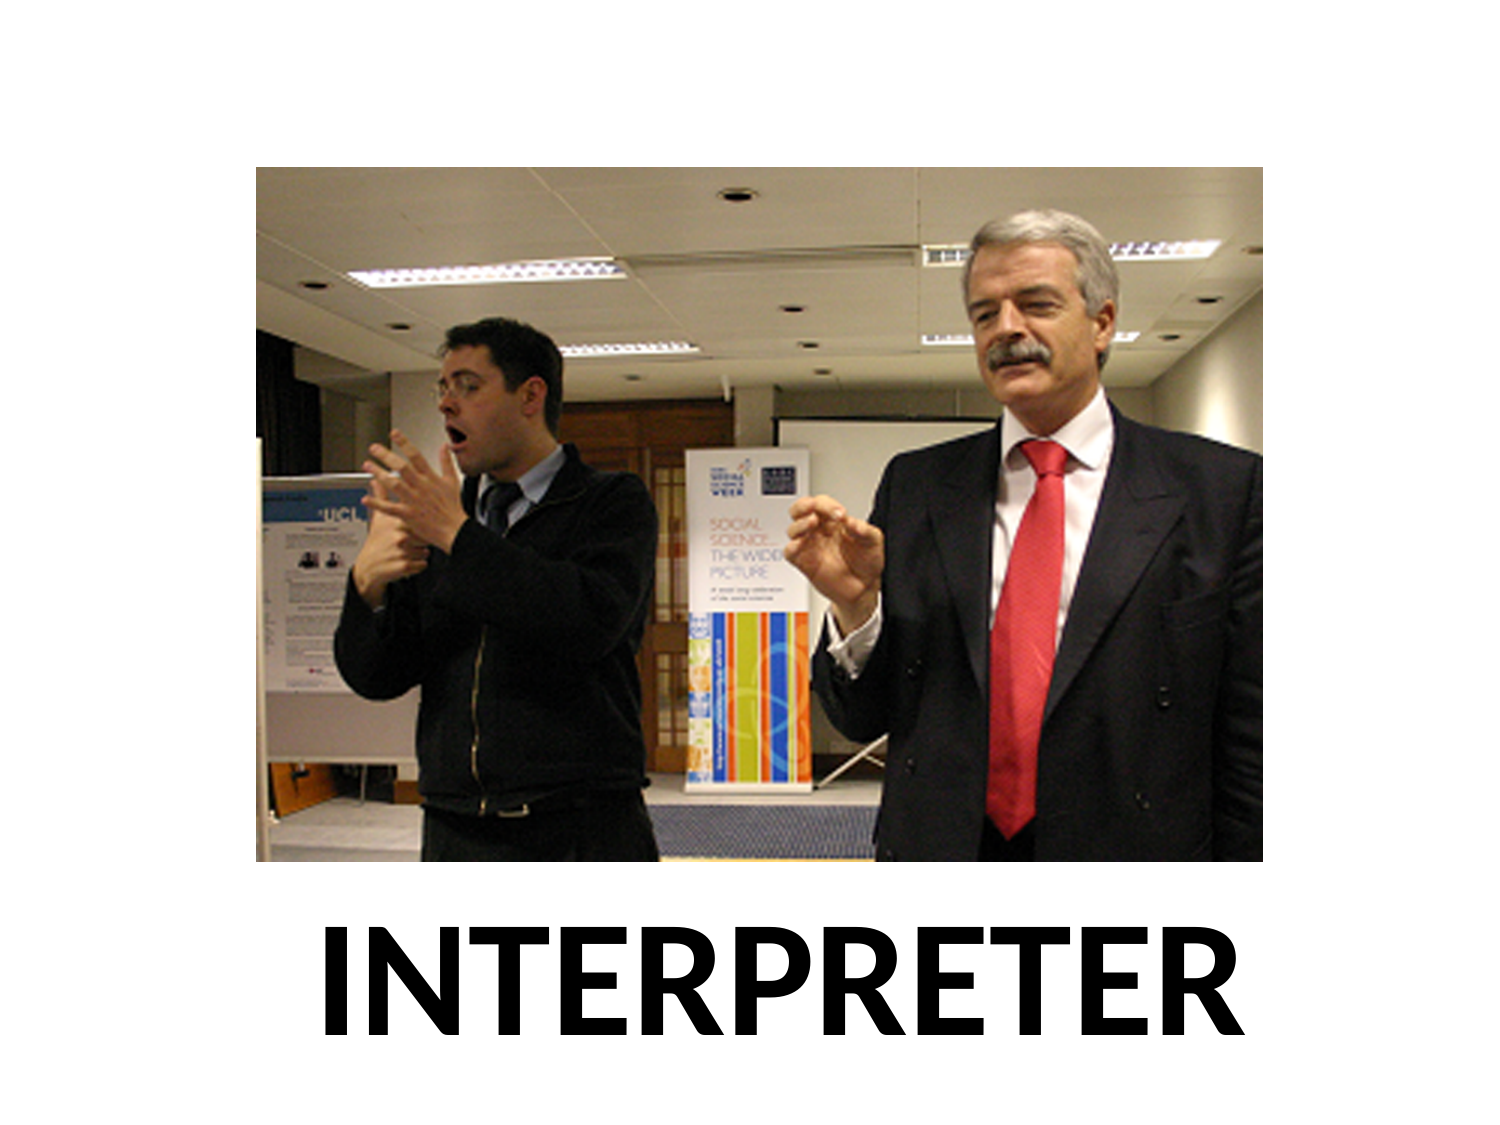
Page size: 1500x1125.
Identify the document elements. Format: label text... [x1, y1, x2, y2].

subtitle INTERPRETER [256, 861, 1307, 1125]
picture [256, 167, 1264, 862]
